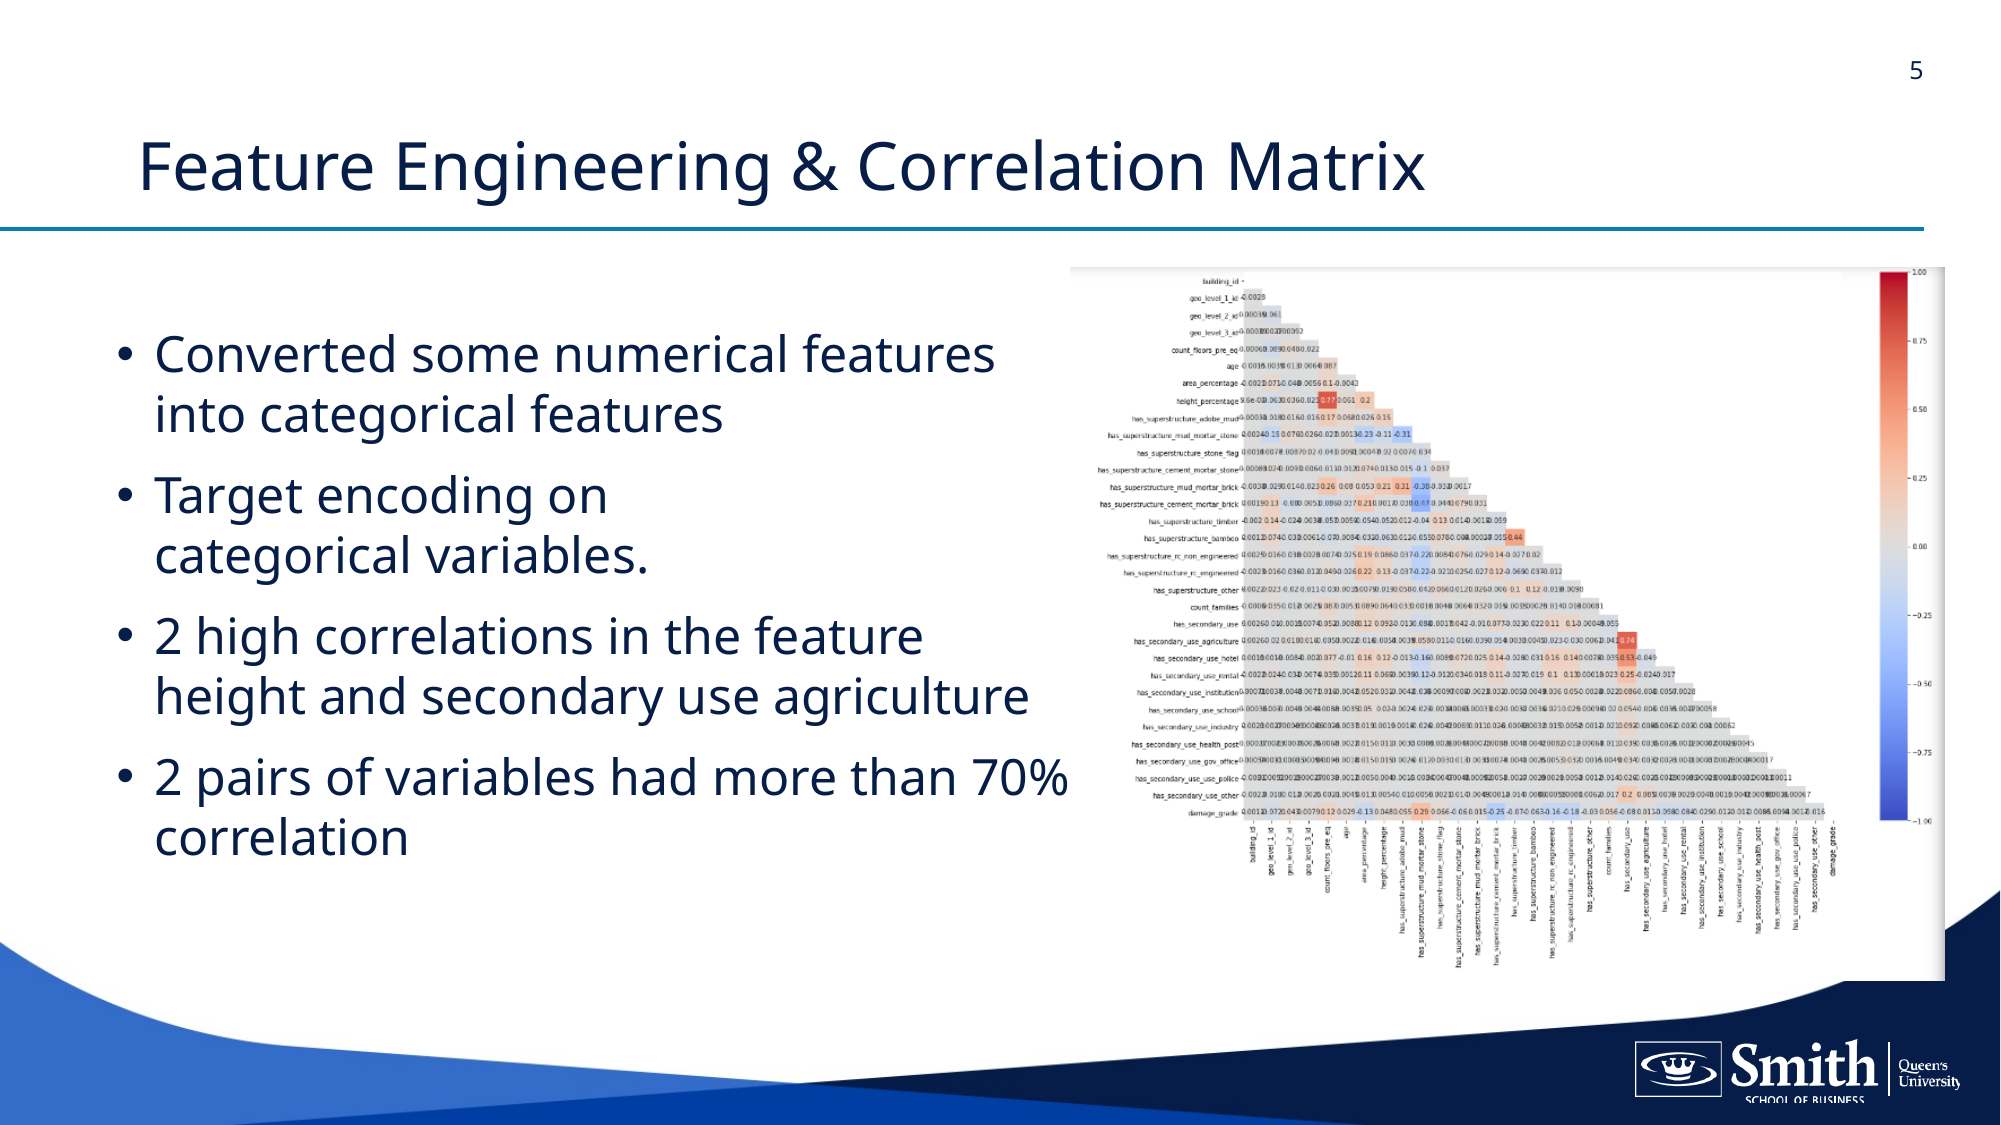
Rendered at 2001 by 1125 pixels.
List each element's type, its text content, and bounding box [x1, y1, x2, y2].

title Feature Engineering & Correlation Matrix [137, 51, 1680, 205]
list Converted some numerical features into categorical features Target encoding on categorical variables. 2 high correlations in the feature height and secondary use agriculture 2 pairs of variables had more than 70% correlation [116, 322, 1076, 1036]
picture [0, 0, 2001, 1125]
